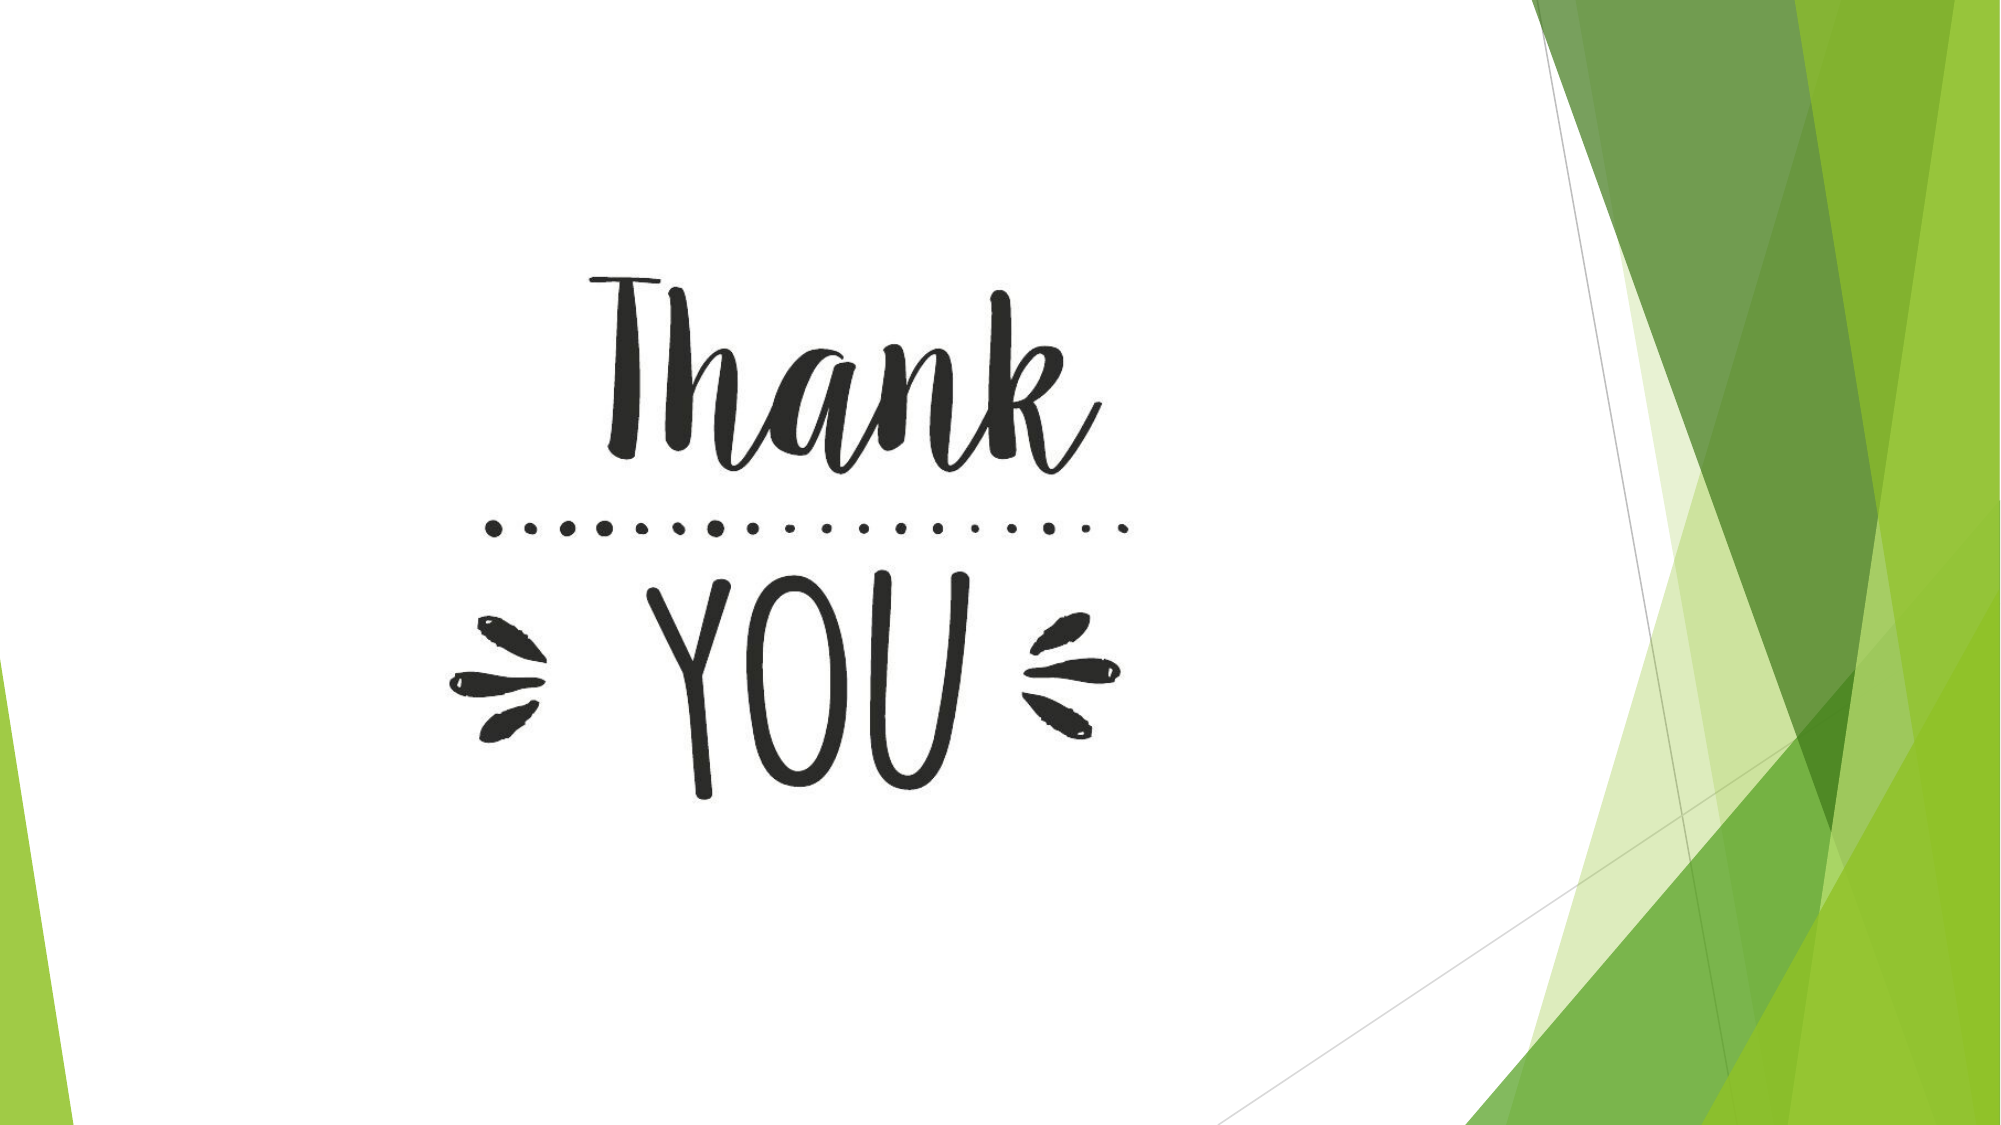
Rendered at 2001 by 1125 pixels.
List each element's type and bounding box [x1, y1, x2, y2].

picture [348, 97, 1231, 980]
